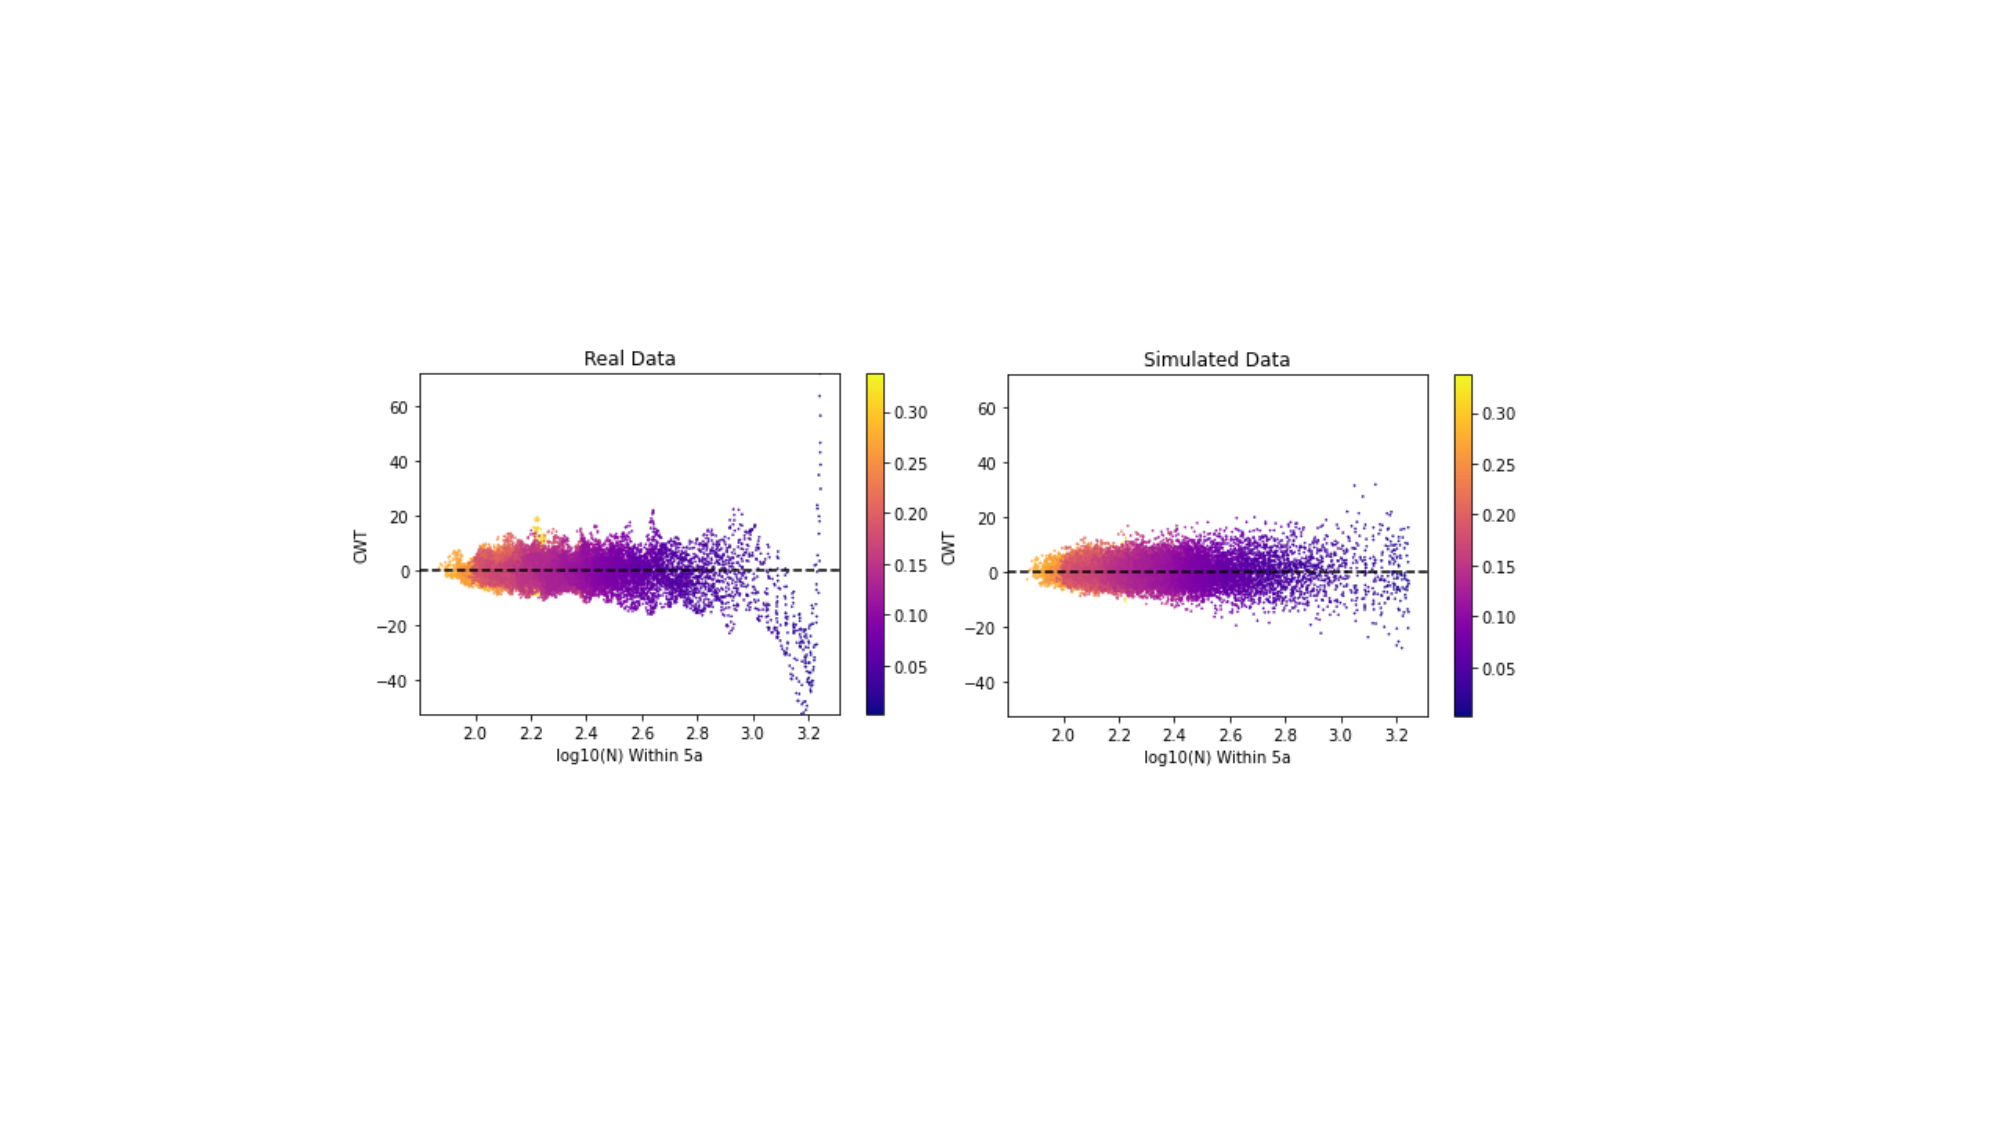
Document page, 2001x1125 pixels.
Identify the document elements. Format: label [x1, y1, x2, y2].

picture [343, 339, 1528, 776]
